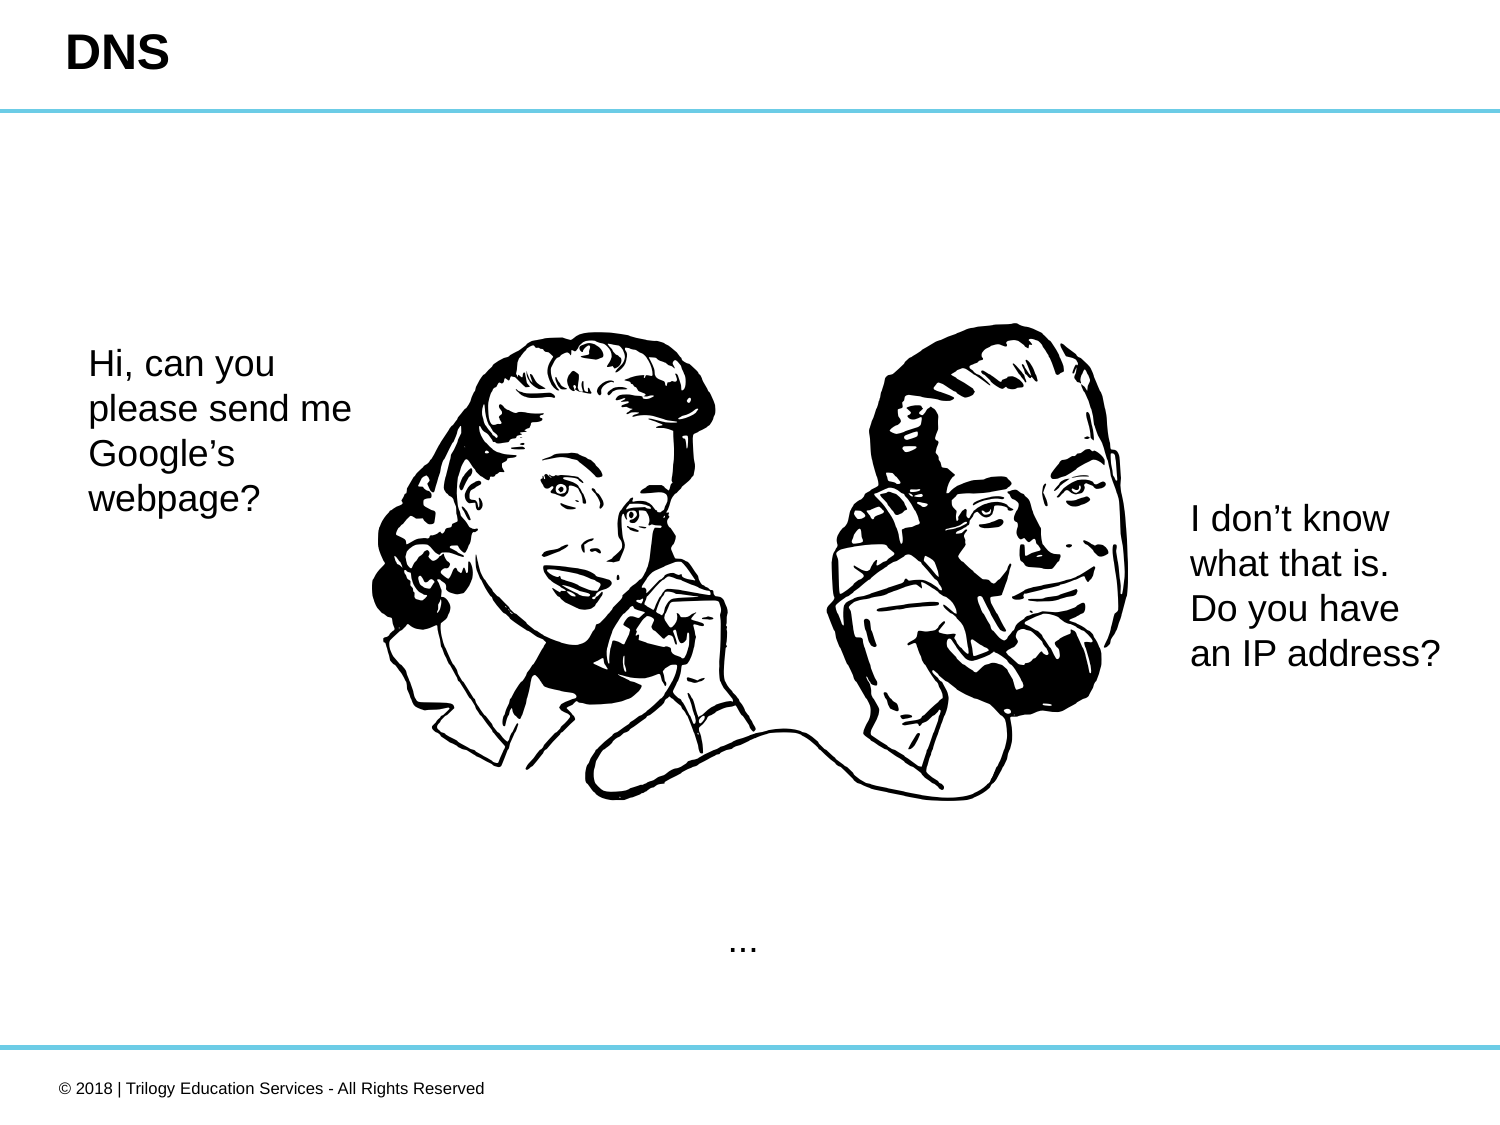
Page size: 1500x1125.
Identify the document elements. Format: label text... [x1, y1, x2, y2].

text_box Hi, can you please send me Google’s webpage? [73, 323, 372, 447]
picture [372, 323, 1128, 801]
title DNS [50, 0, 1238, 108]
text_box I don’t know what that is. Do you have an IP address? [1174, 478, 1462, 646]
text_box ... [712, 900, 850, 963]
